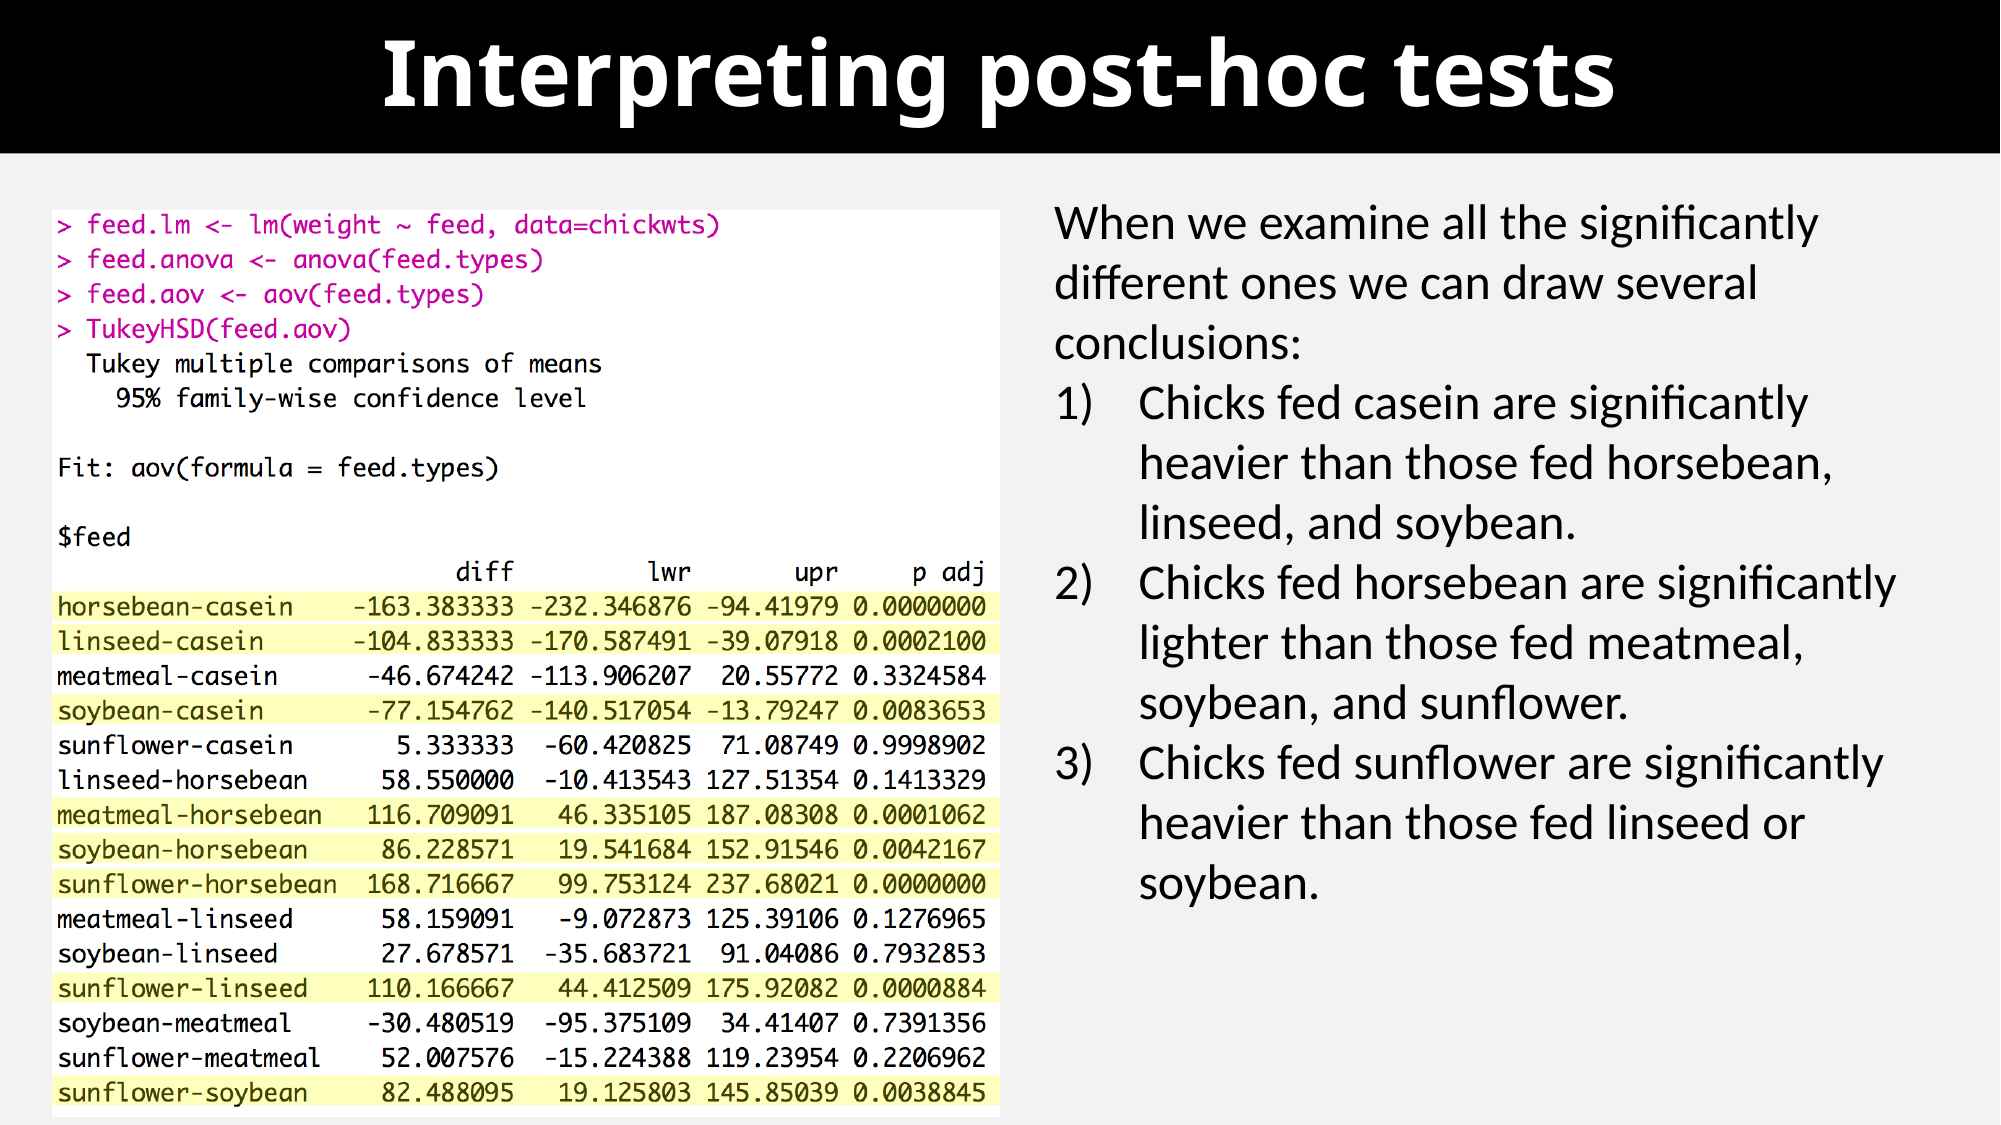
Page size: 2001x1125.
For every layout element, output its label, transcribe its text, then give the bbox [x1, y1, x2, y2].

picture [52, 210, 1000, 1117]
title Interpreting post-hoc tests [0, 0, 2000, 154]
text_box When we examine all the significantly different ones we can draw several conclusions: Chicks fed casein are significantly heavier than those fed horsebean, linseed, and soybean. Chicks fed horsebean are significantly lighter than those fed meatmeal, soybean, and sunflower. Chicks fed sunflower are significantly heavier than those fed linseed or soybean. [1039, 181, 1969, 917]
